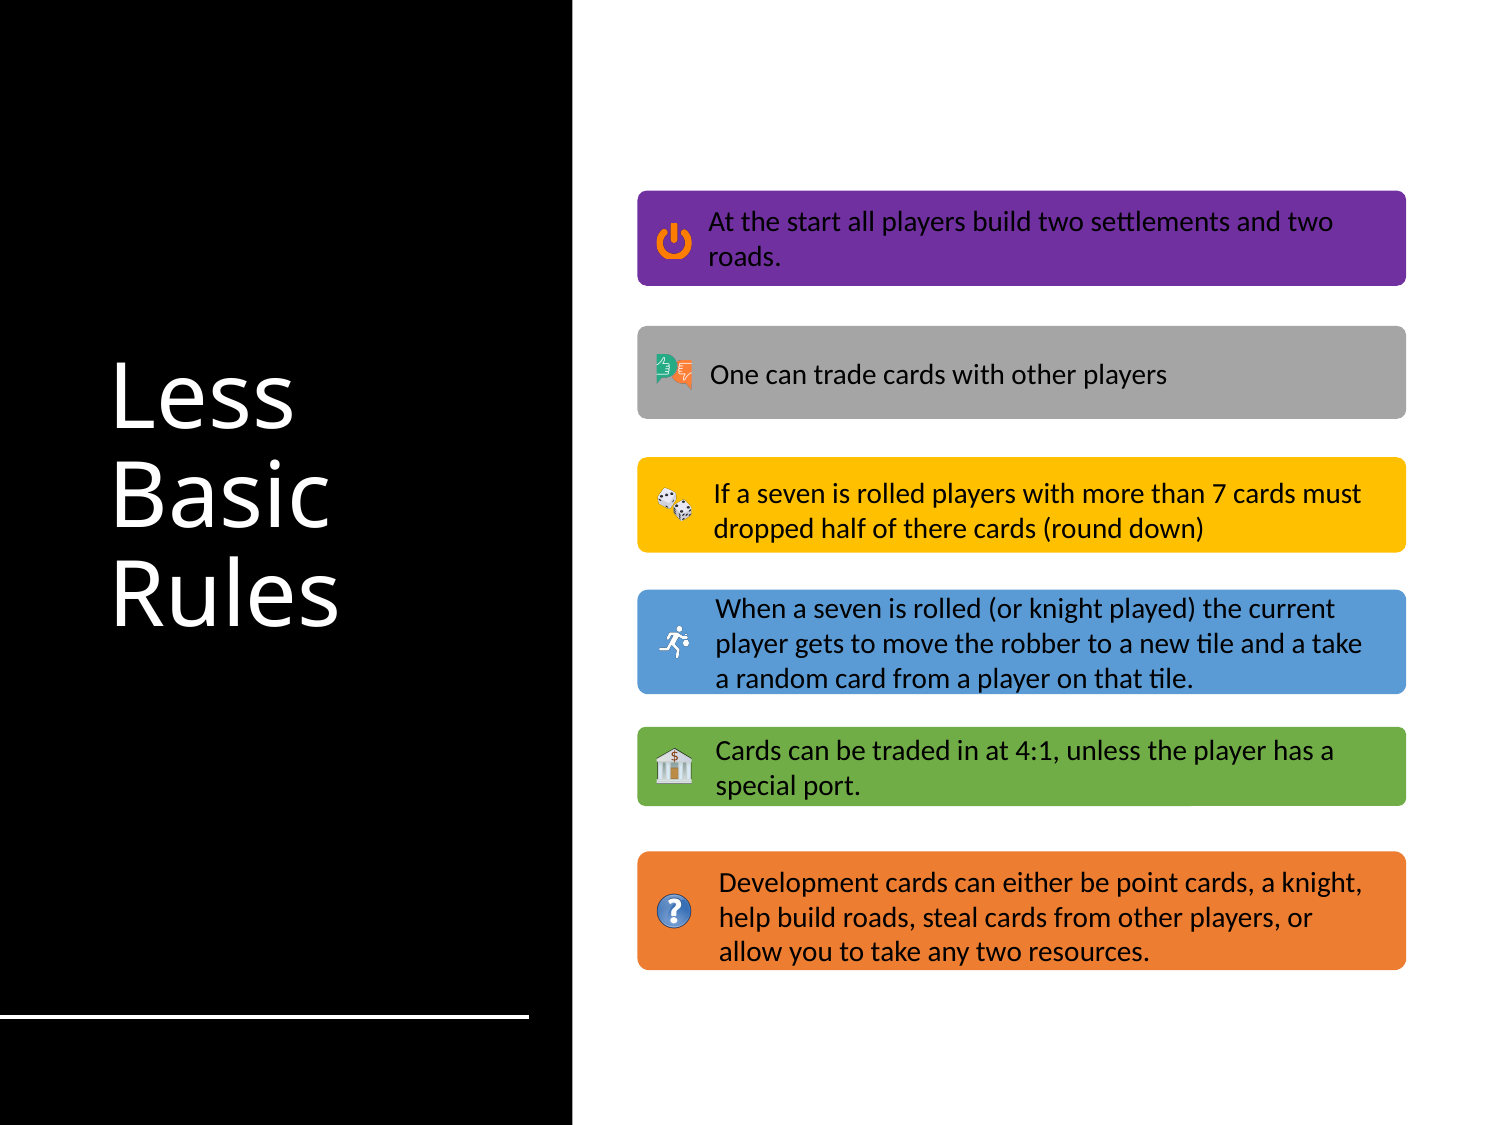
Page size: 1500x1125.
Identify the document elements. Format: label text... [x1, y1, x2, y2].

text_box [0, 0, 574, 1125]
title Less Basic Rules [93, 91, 533, 905]
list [637, 93, 1407, 1073]
